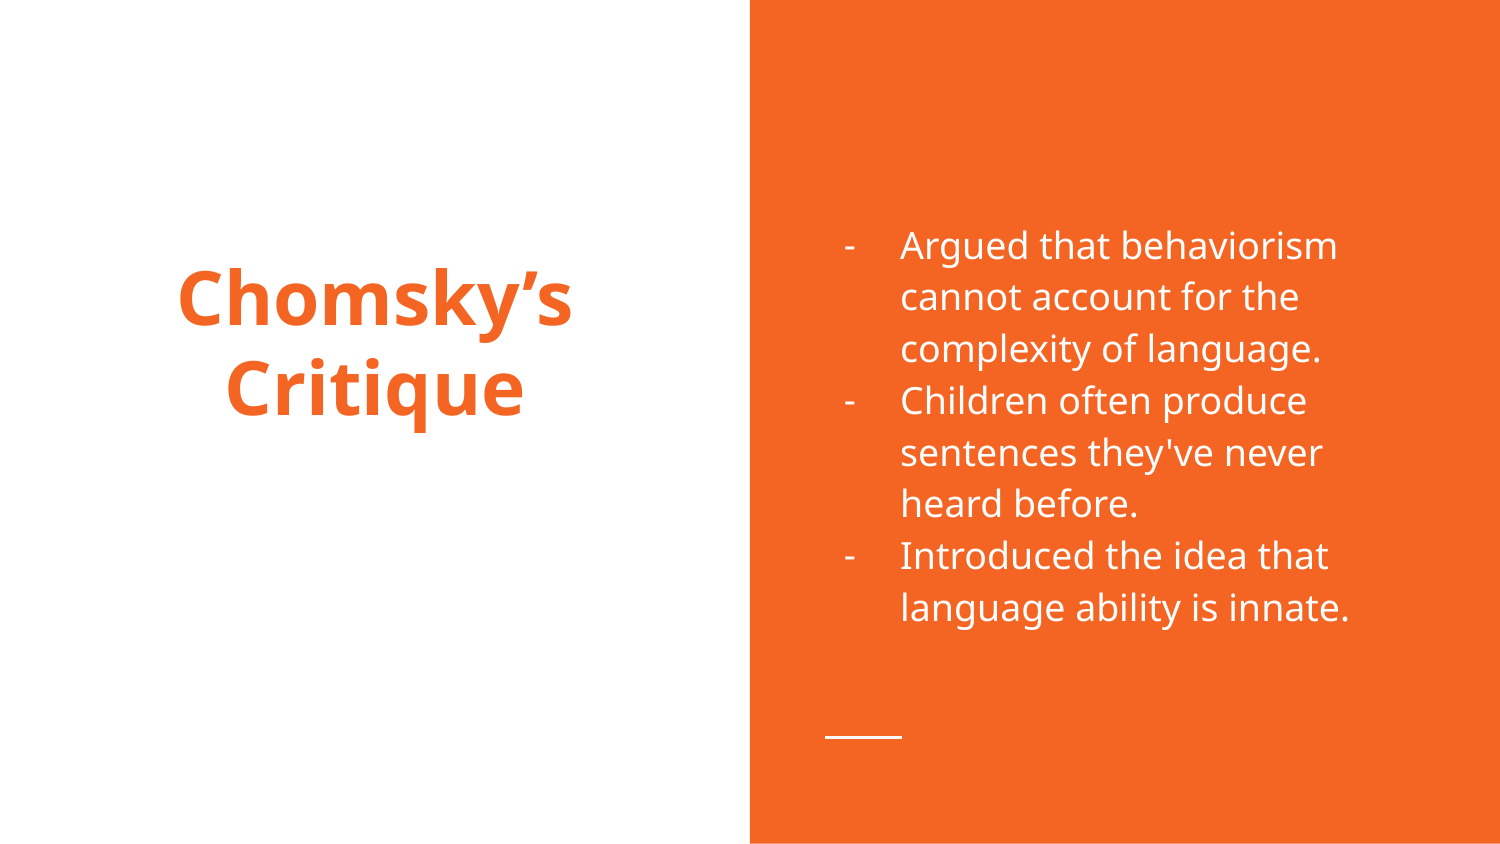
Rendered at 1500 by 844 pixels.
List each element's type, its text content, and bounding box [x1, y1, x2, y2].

list Argued that behaviorism cannot account for the complexity of language. Children often produce sentences they've never heard before. Introduced the idea that language ability is innate. [810, 118, 1440, 725]
title Chomsky’s Critique [43, 229, 708, 446]
